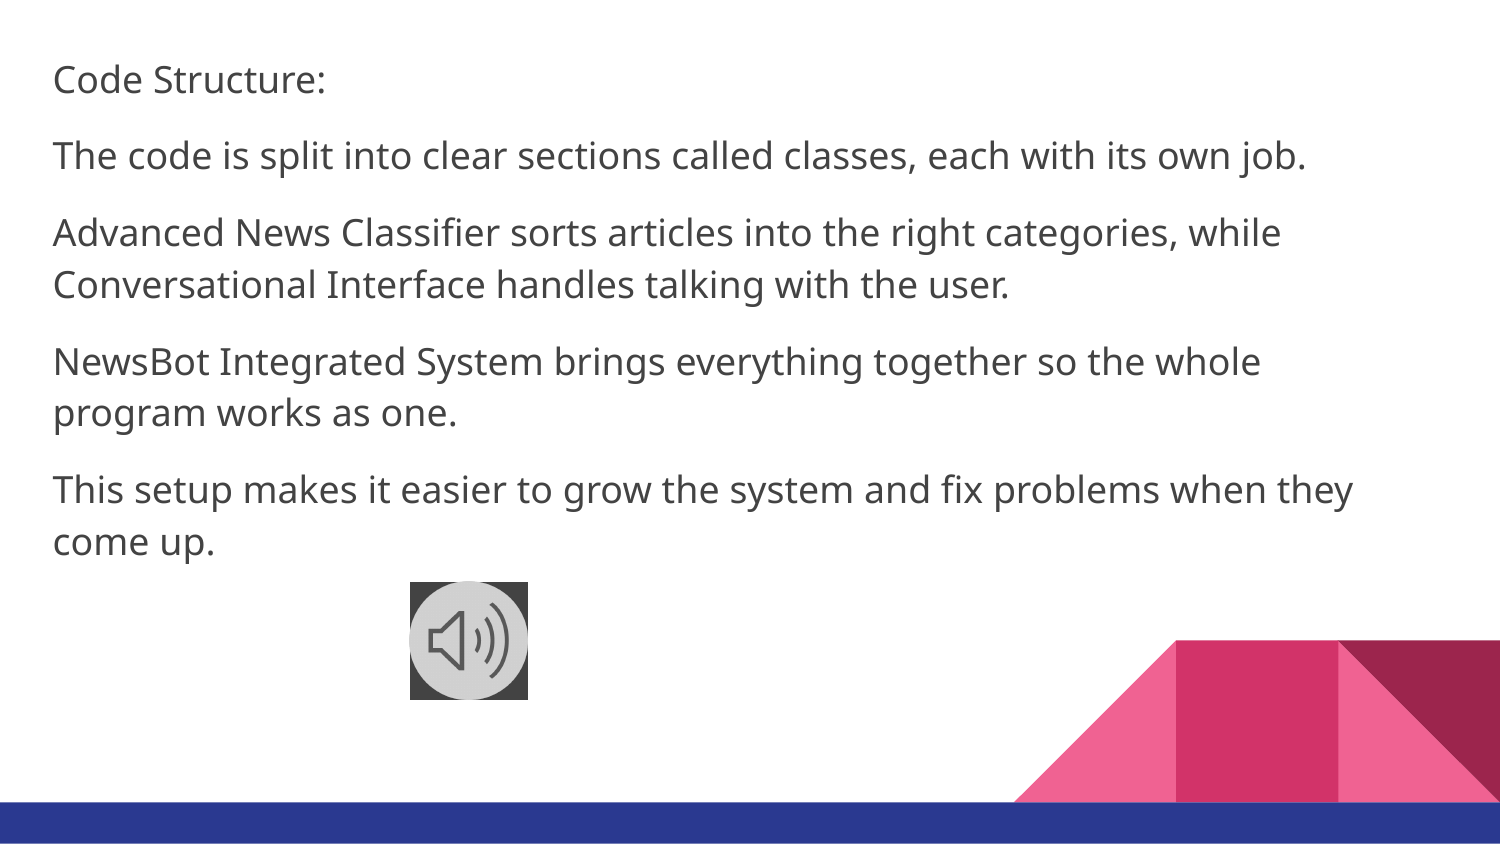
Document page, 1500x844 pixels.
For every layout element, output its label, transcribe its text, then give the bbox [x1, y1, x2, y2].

picture [408, 580, 529, 702]
list Code Structure: The code is split into clear sections called classes, each with its own job. Advanced News Classifier sorts articles into the right categories, while Conversational Interface handles talking with the user. NewsBot Integrated System brings everything together so the whole program works as one. This setup makes it easier to grow the system and fix problems when they come up. [37, 33, 1436, 814]
